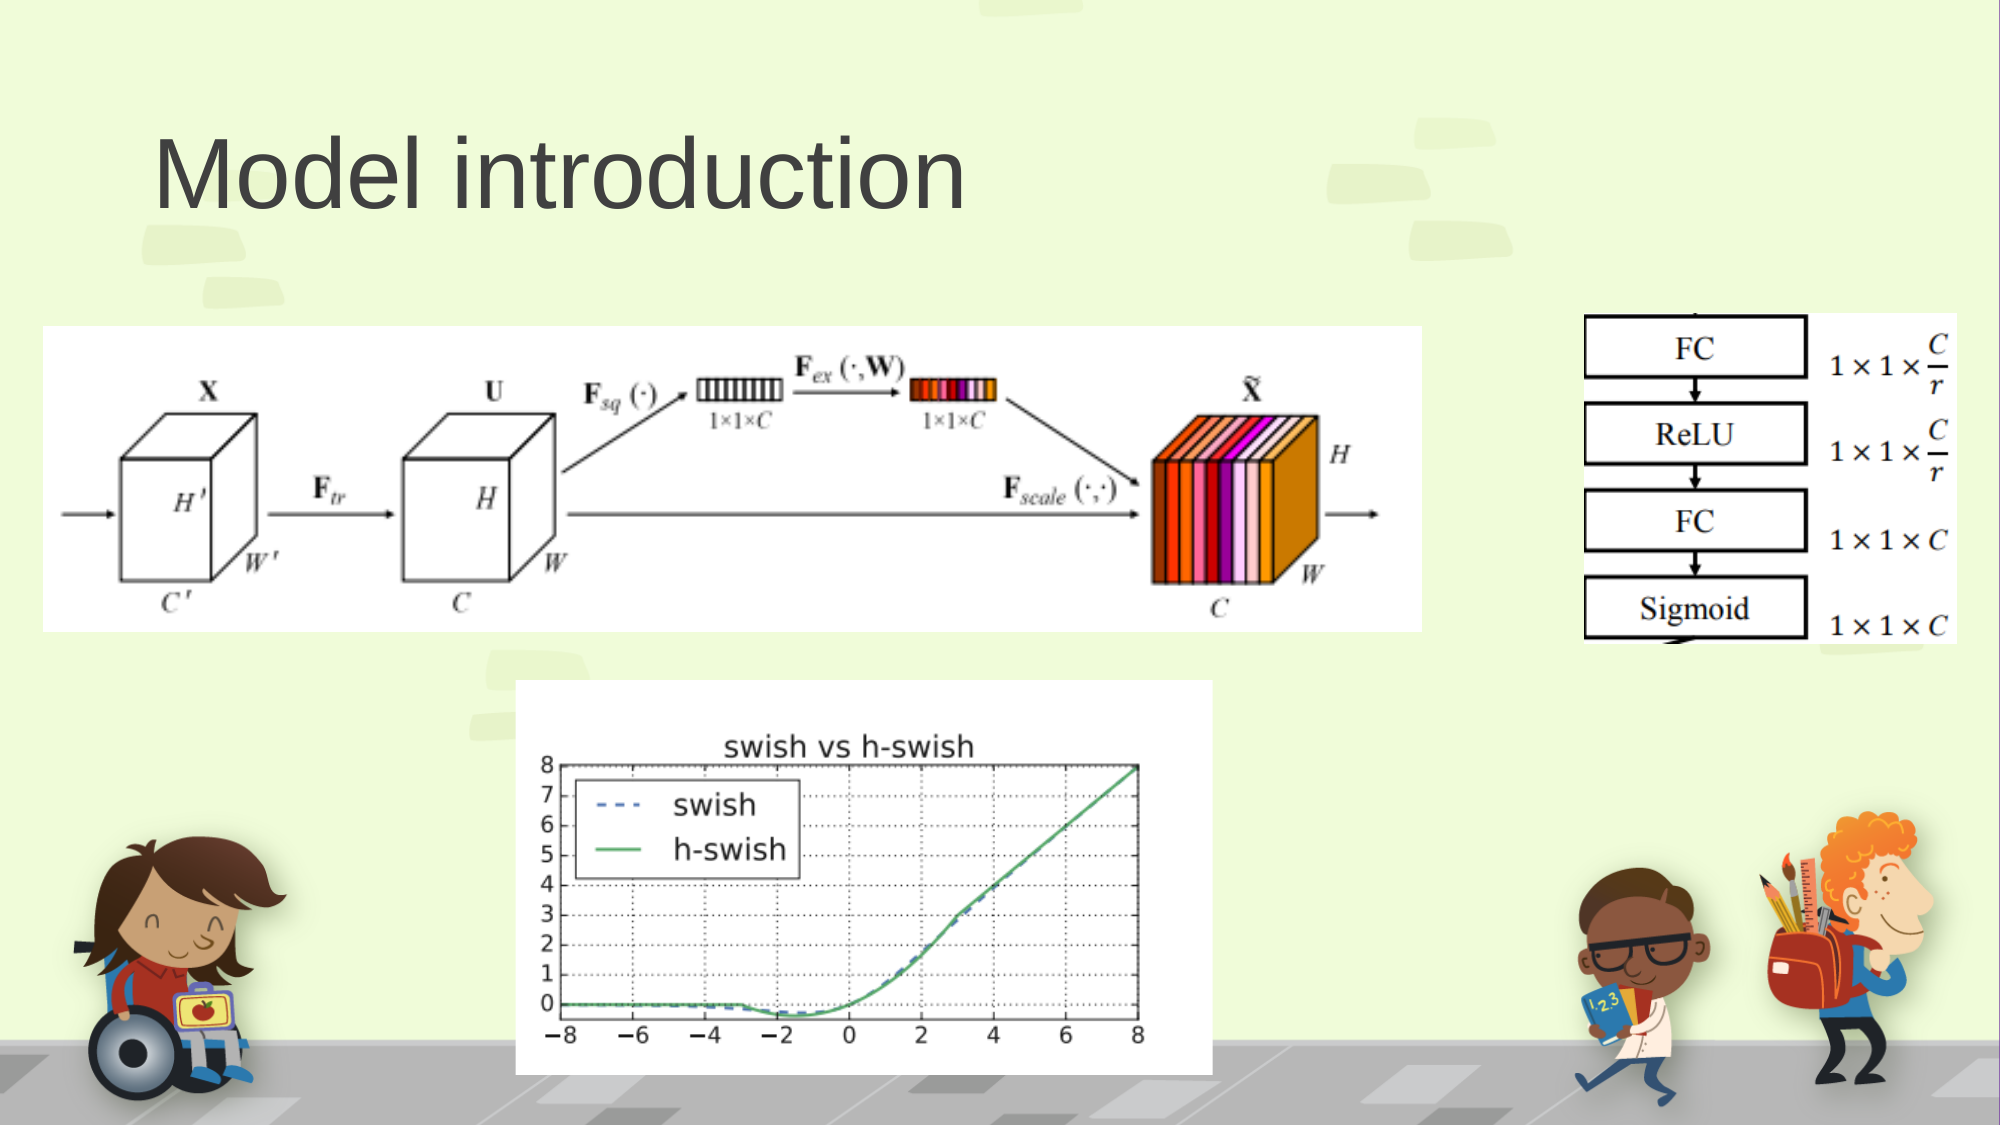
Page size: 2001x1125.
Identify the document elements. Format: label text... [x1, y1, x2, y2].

picture [0, 0, 2000, 1125]
title Model introduction [137, 59, 1750, 238]
